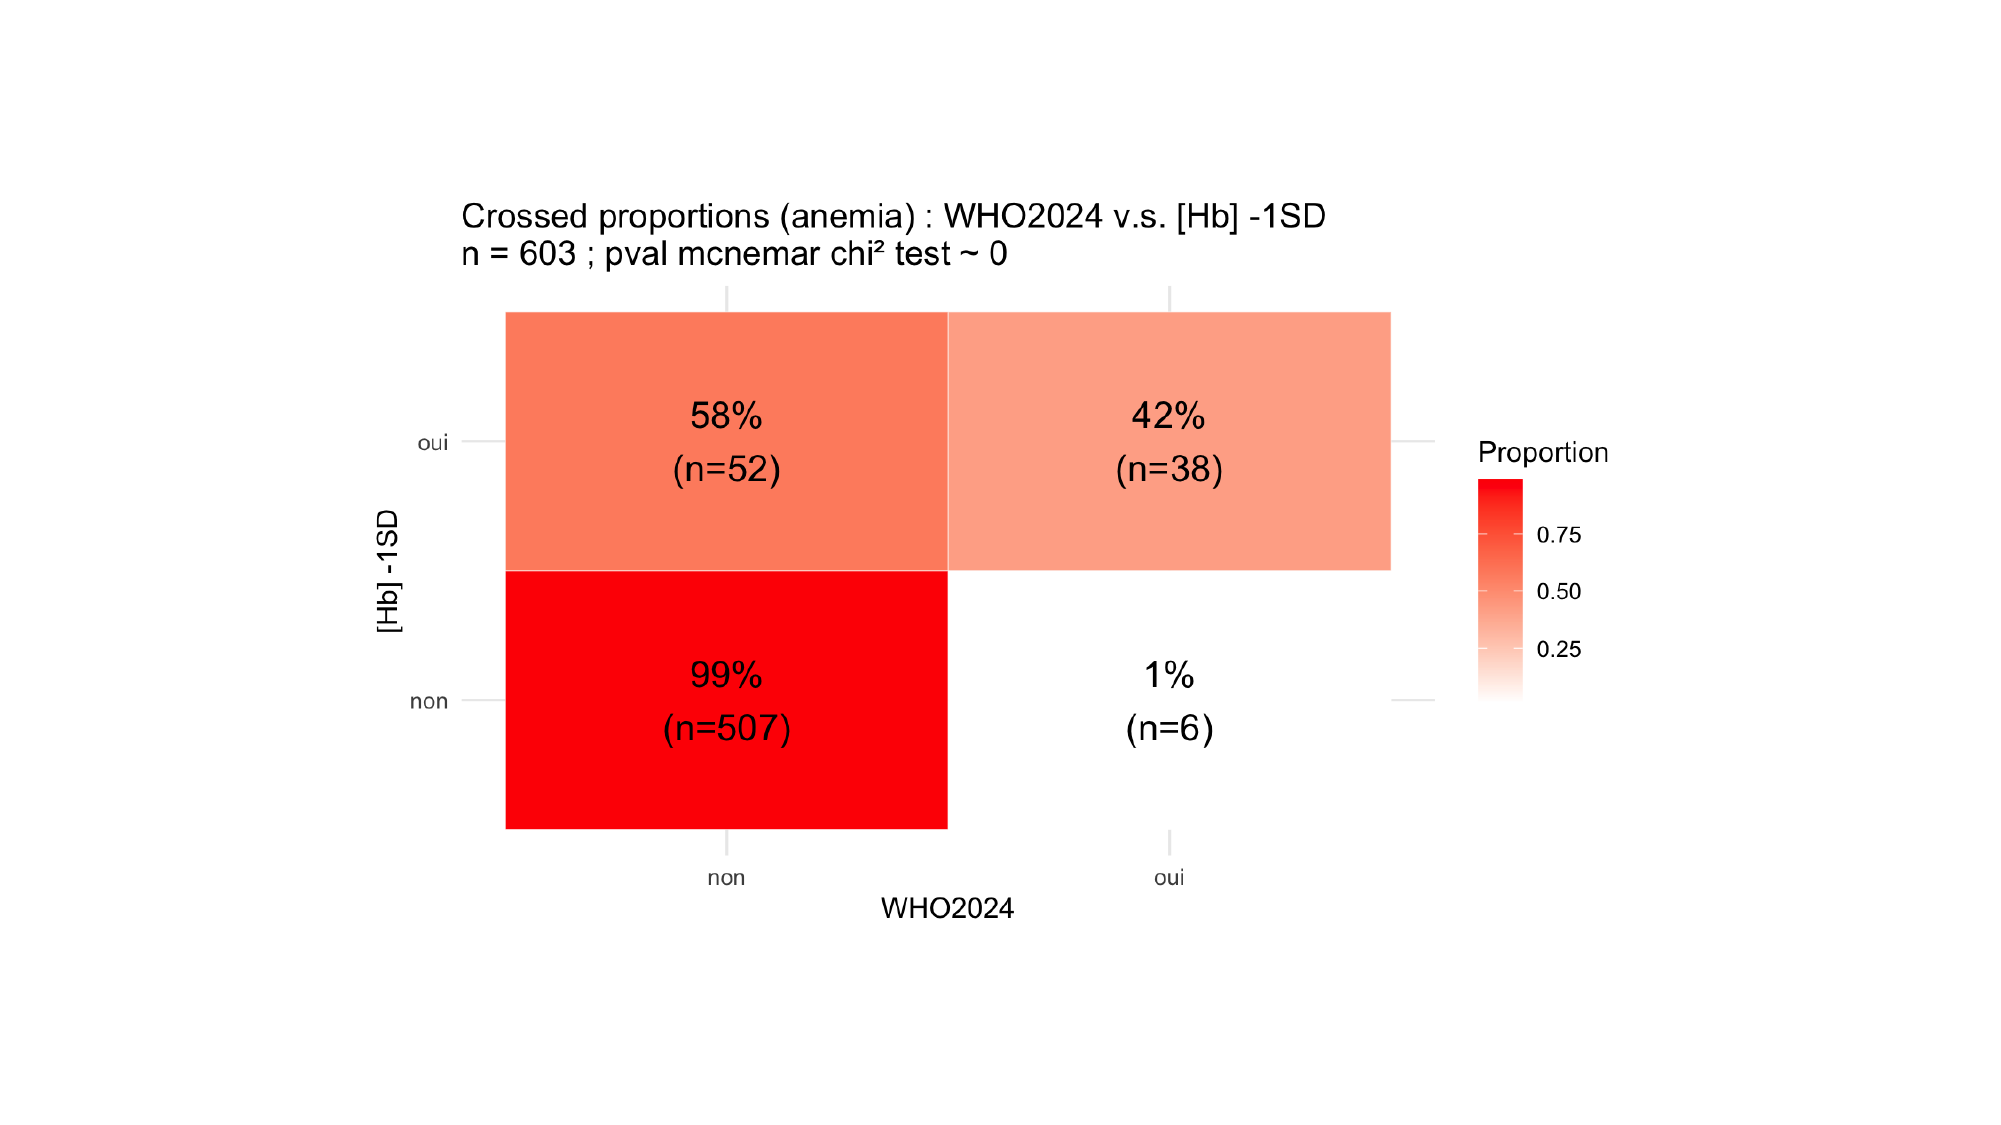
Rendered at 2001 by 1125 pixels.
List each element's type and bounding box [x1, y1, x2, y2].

picture [361, 187, 1638, 938]
